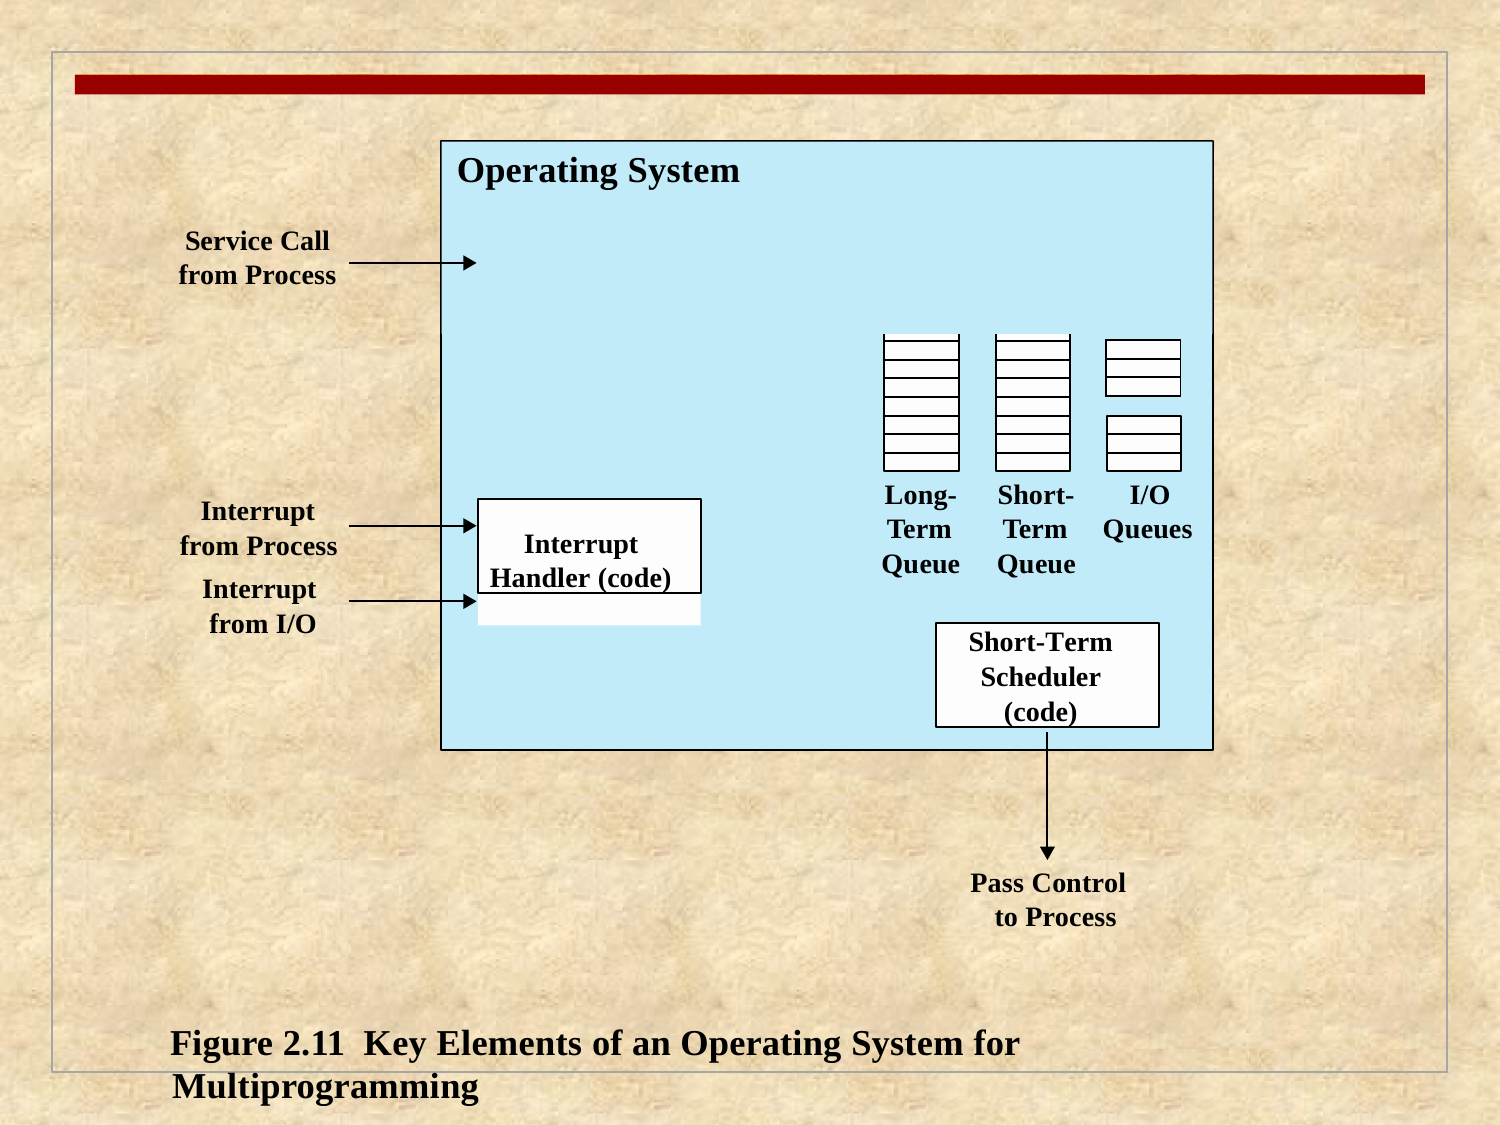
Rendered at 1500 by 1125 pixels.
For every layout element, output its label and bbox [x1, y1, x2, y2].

text_box [883, 191, 1183, 473]
text_box [348, 254, 1056, 861]
text_box [0, 0, 1500, 1125]
text_box [51, 51, 1449, 1074]
